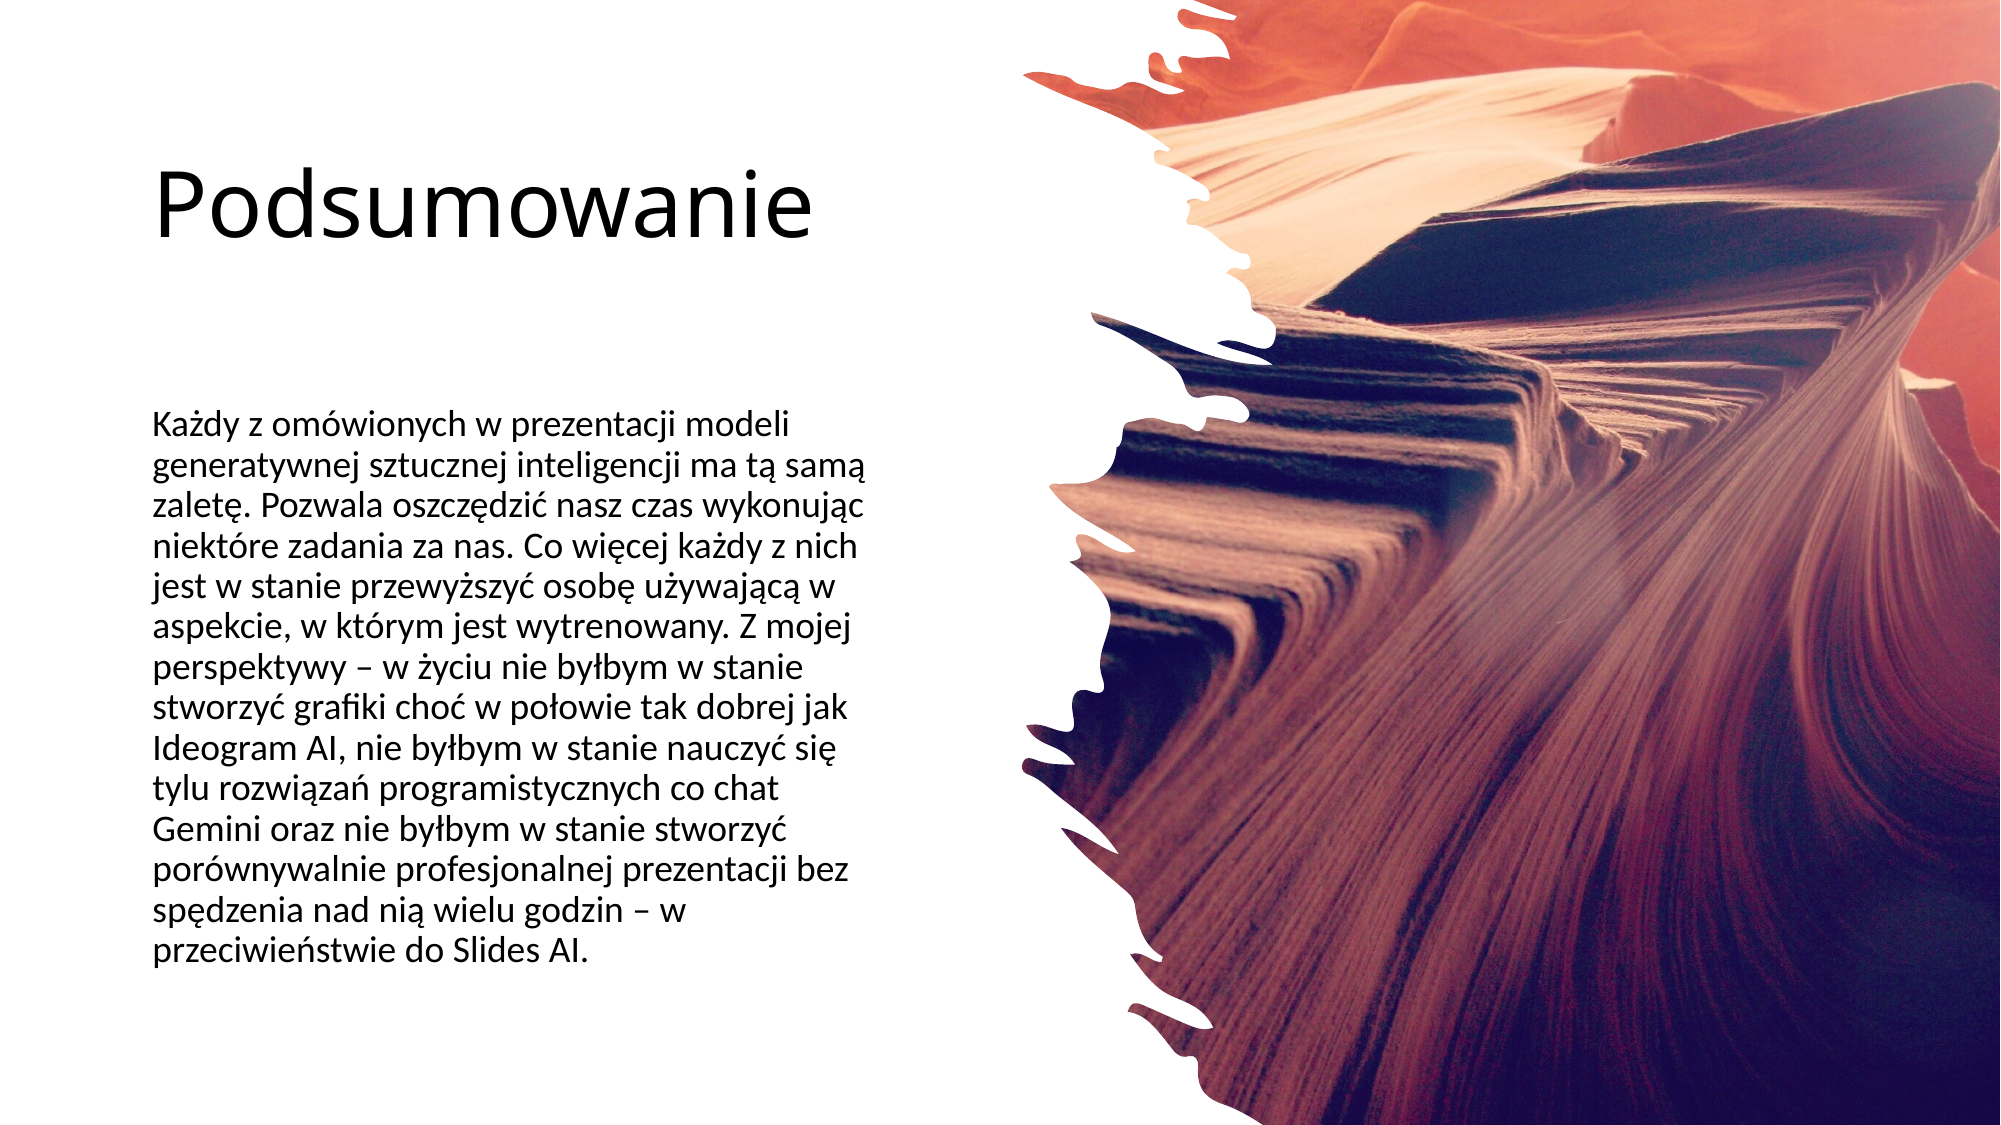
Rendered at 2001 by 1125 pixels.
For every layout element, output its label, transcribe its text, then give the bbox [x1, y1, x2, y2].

title Podsumowanie [137, 59, 999, 357]
list Każdy z omówionych w prezentacji modeli generatywnej sztucznej inteligencji ma tą samą zaletę. Pozwala oszczędzić nasz czas wykonując niektóre zadania za nas. Co więcej każdy z nich jest w stanie przewyższyć osobę używającą w aspekcie, w którym jest wytrenowany. Z mojej perspektywy – w życiu nie byłbym w stanie stworzyć grafiki choć w połowie tak dobrej jak Ideogram AI, nie byłbym w stanie nauczyć się tylu rozwiązań programistycznych co chat Gemini oraz nie byłbym w stanie stworzyć porównywalnie profesjonalnej prezentacji bez spędzenia nad nią wielu godzin – w przeciwieństwie do Slides AI. [137, 396, 896, 1054]
picture [1021, 0, 2000, 1125]
text_box [0, 0, 1021, 1125]
